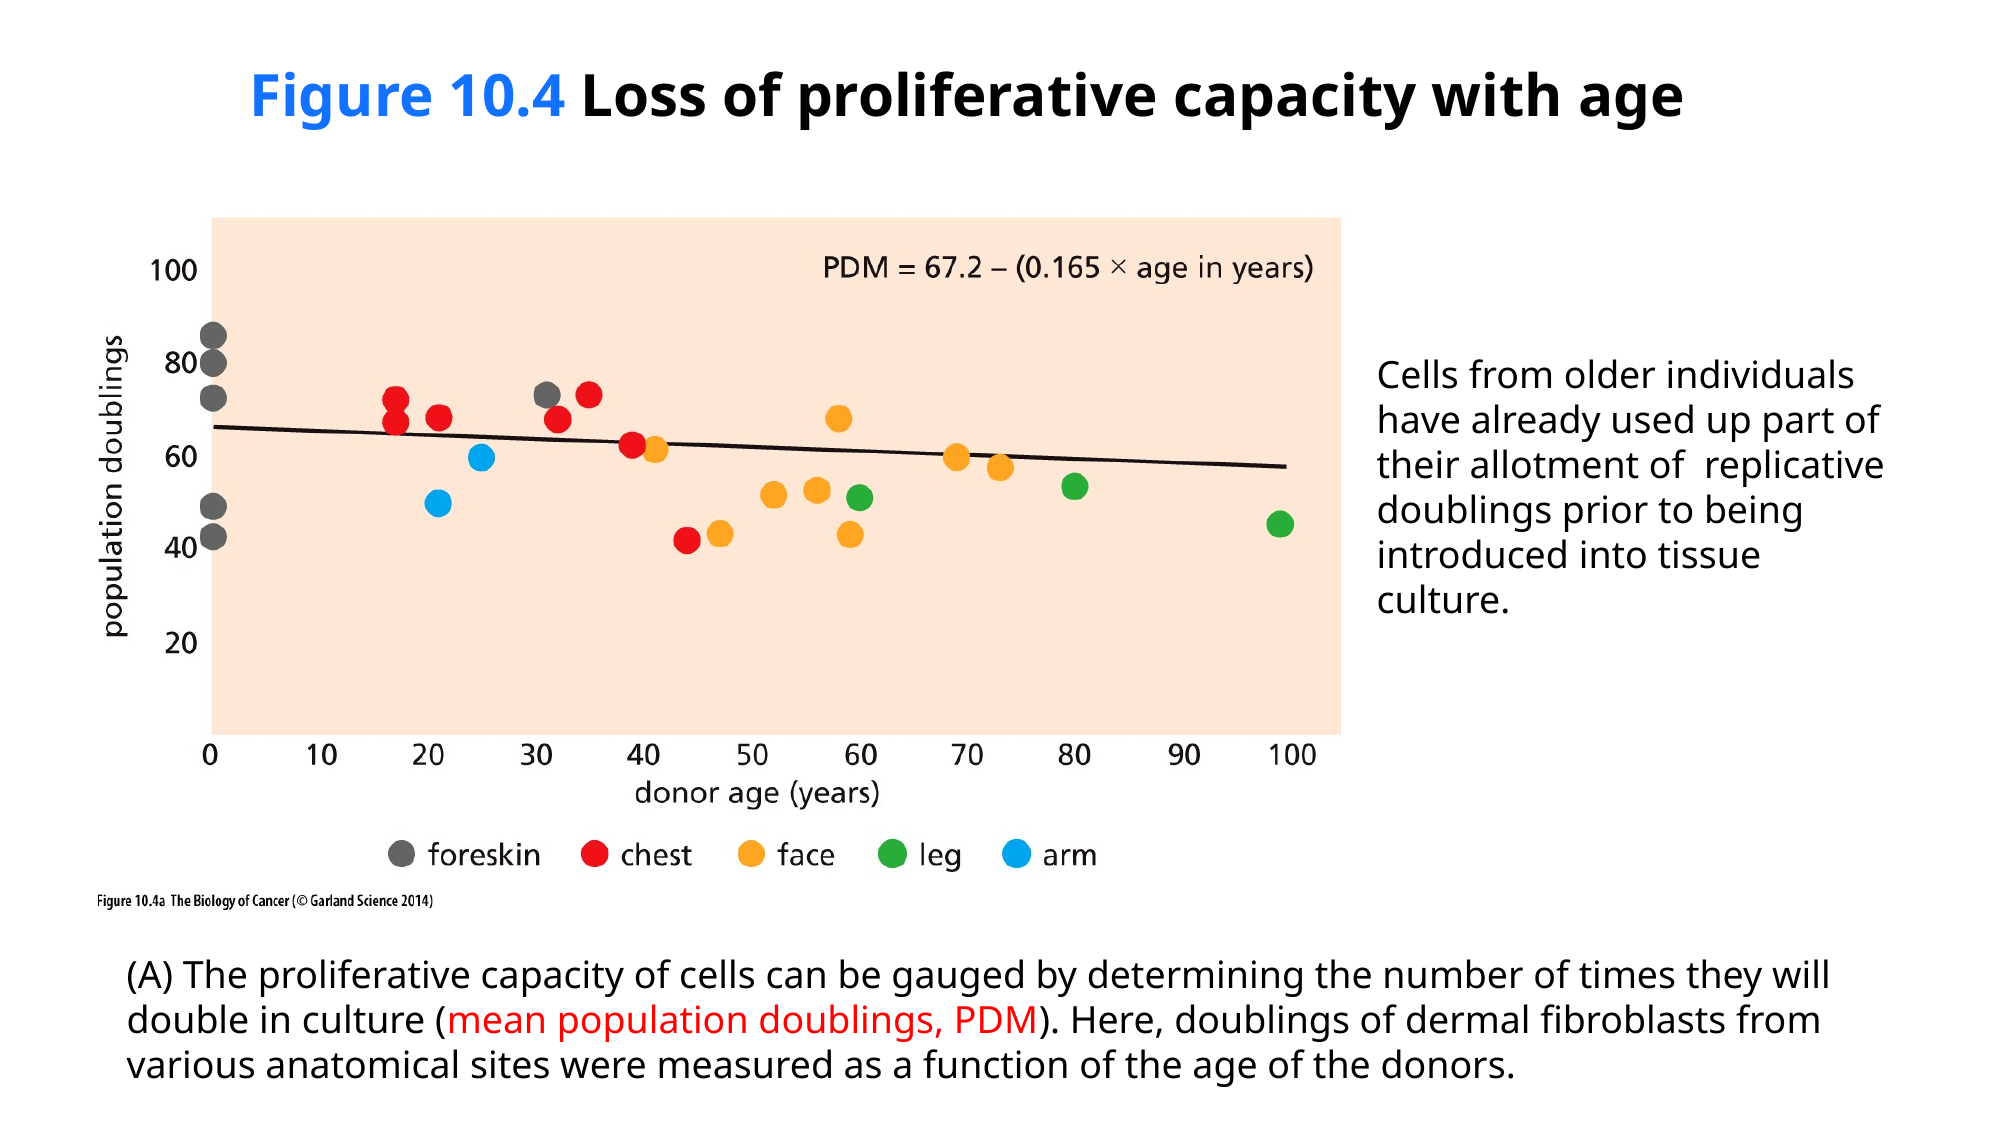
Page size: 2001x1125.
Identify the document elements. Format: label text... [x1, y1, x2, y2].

picture [89, 208, 1350, 913]
text_box Cells from older individuals have already used up part of their allotment of replicative doublings prior to being introduced into tissue culture. [1361, 343, 1907, 629]
text_box (A) The proliferative capacity of cells can be gauged by determining the number of times they will double in culture (mean population doublings, PDM). Here, doublings of dermal fibroblasts from various anatomical sites were measured as a function of the age of the donors. [111, 943, 1923, 1093]
text_box Figure 10.4 Loss of proliferative capacity with age [234, 50, 1800, 136]
